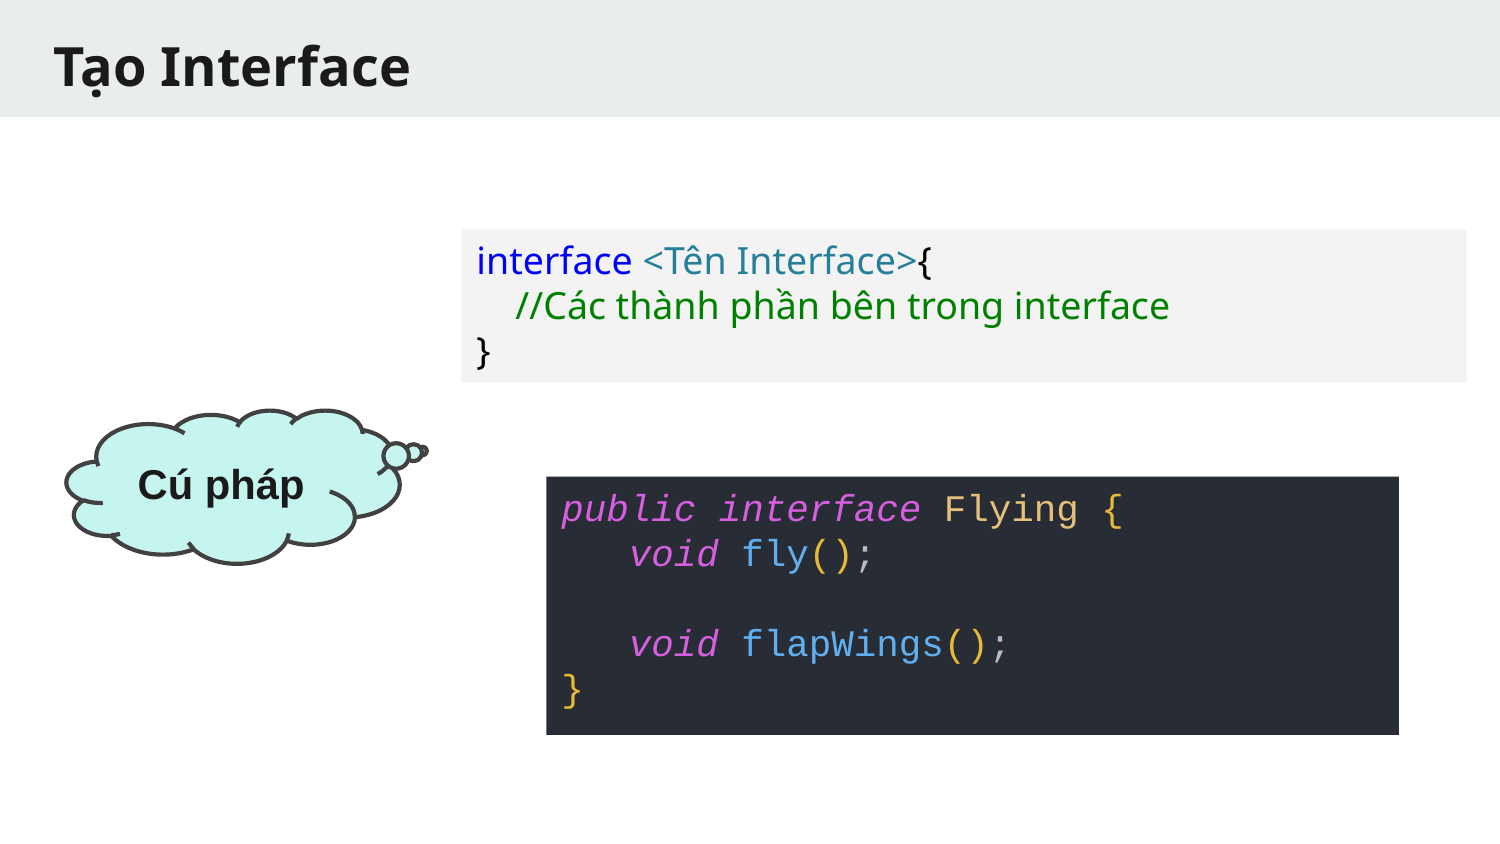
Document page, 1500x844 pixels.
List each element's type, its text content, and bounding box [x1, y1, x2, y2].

title Tạo Interface [38, 17, 1467, 106]
text_box [73, 421, 147, 466]
text_box [150, 421, 178, 425]
text_box Cú pháp [64, 408, 429, 566]
text_box public interface Flying { void fly(); void flapWings(); } [546, 476, 1399, 735]
text_box interface <Tên Interface>{ //Các thành phần bên trong interface } [461, 229, 1467, 383]
text_box [73, 524, 81, 532]
